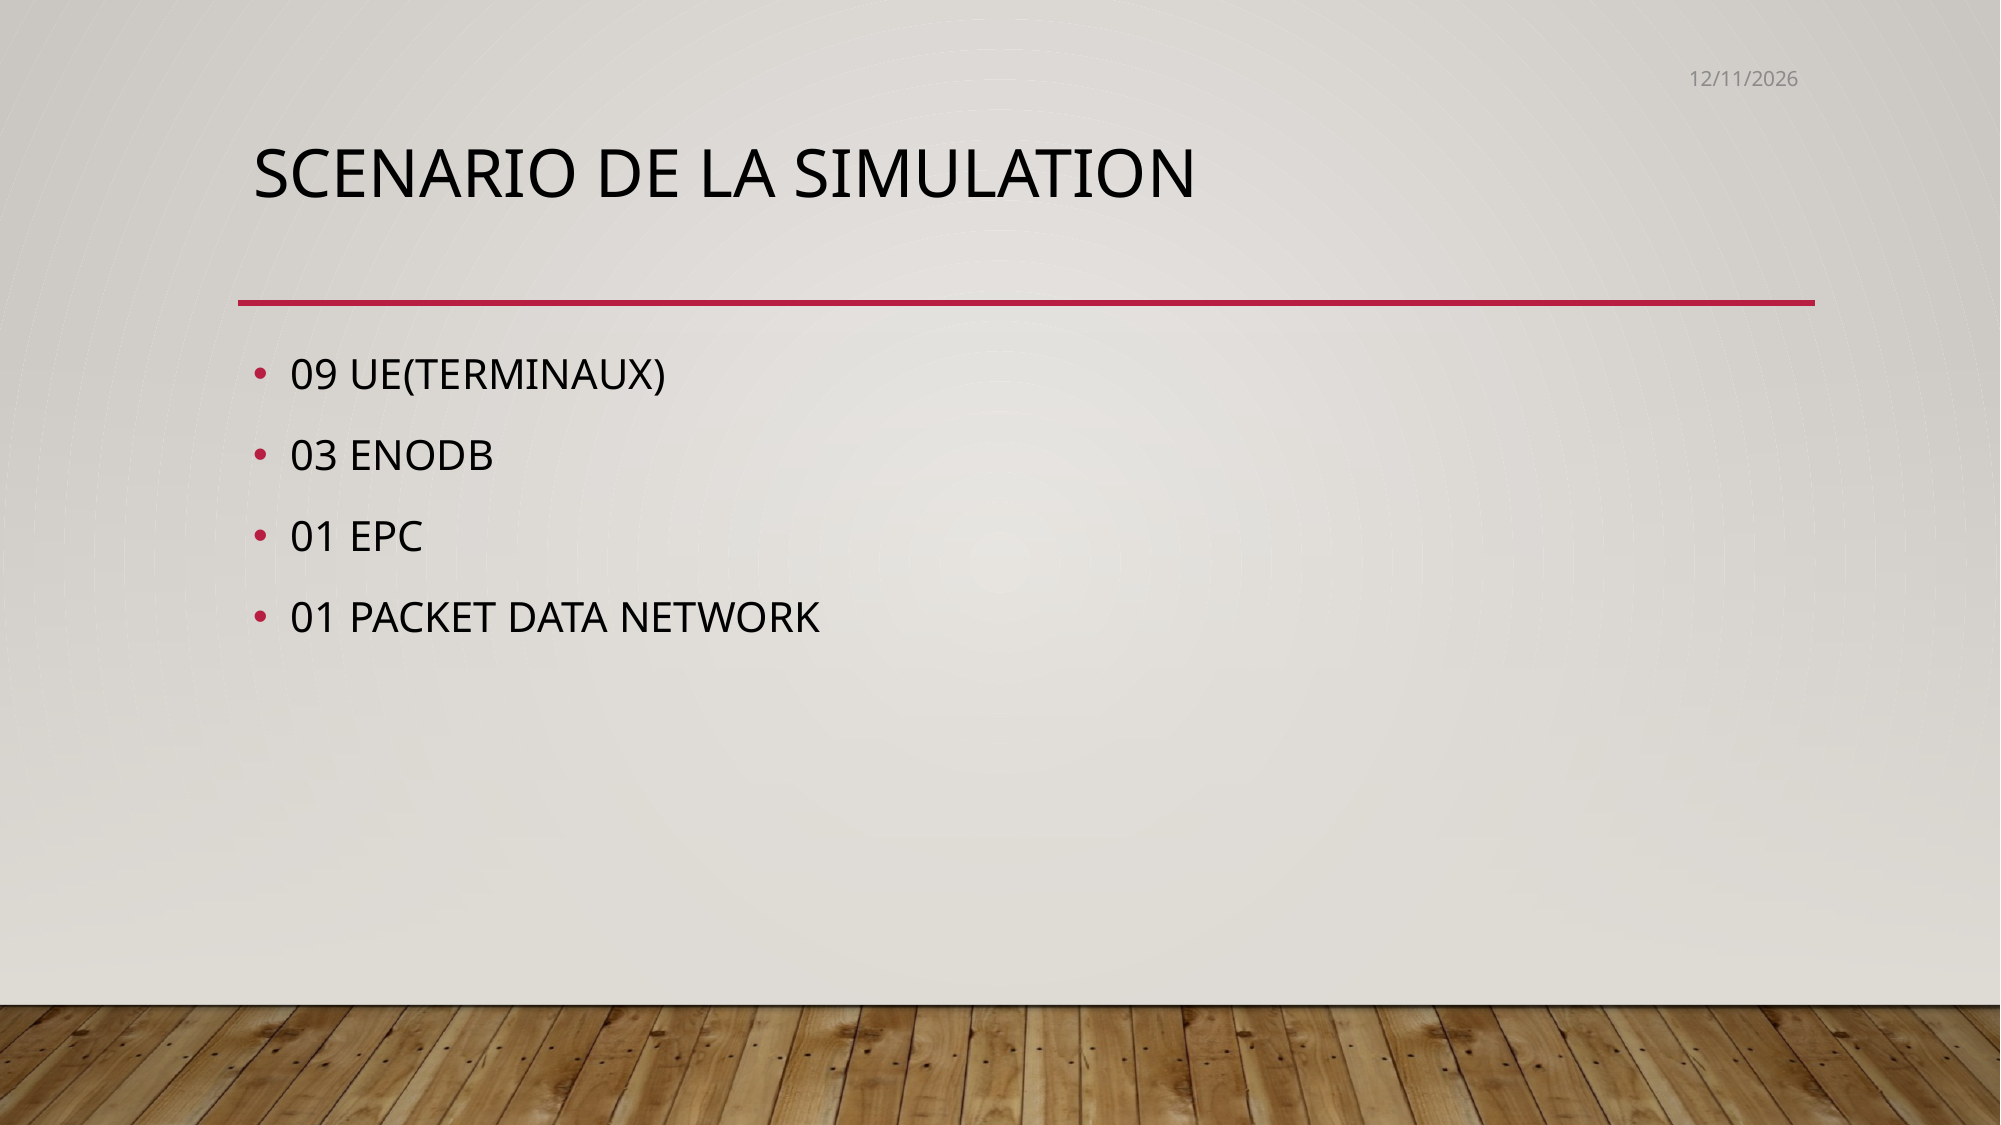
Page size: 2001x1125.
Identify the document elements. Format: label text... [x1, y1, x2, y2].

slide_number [1239, 54, 1814, 105]
picture [0, 1005, 2000, 1125]
title Scenario de la simulation [238, 131, 1814, 305]
list 09 UE(TERMINAUX) 03 ENODB 01 EPC 01 PACKET DATA NETWORK [238, 330, 1814, 897]
